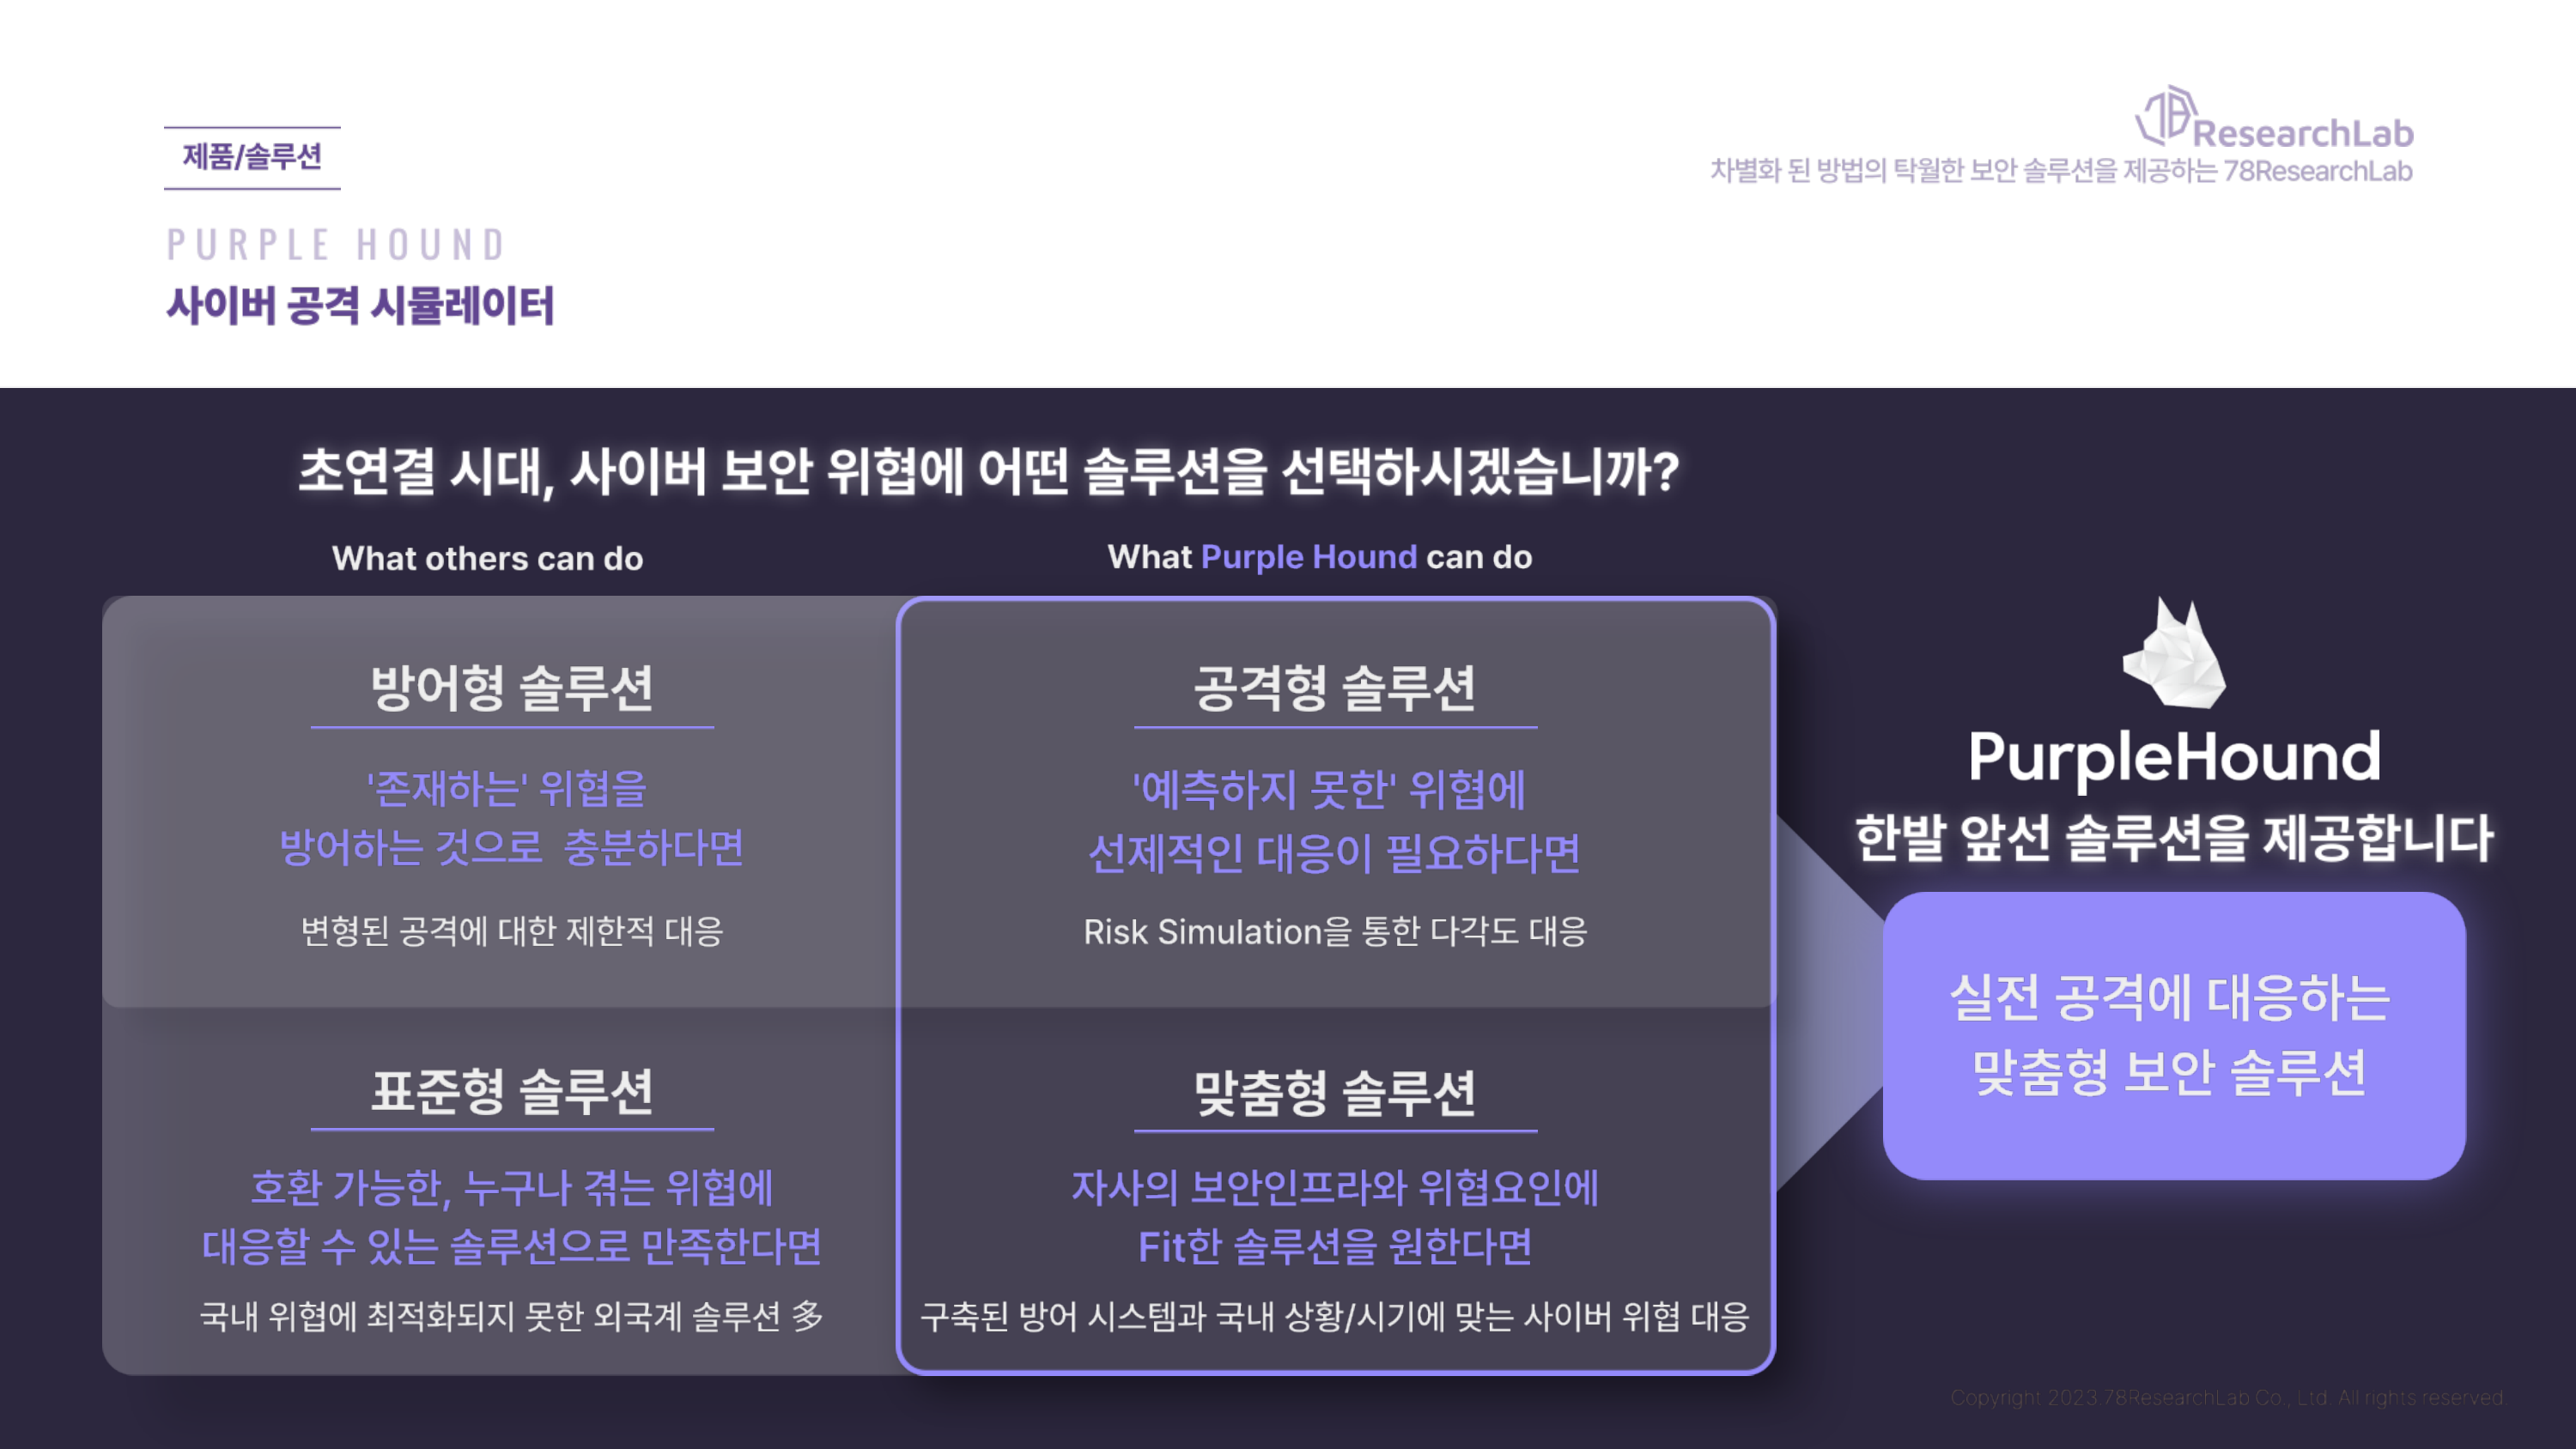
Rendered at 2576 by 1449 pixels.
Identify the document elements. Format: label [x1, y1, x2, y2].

picture [157, 215, 575, 346]
text_box [102, 1016, 890, 1377]
text_box [0, 0, 2576, 388]
picture [161, 133, 334, 187]
text_box [1971, 595, 2379, 797]
text_box [102, 596, 1779, 1009]
text_box [895, 1018, 1777, 1377]
text_box [311, 725, 714, 730]
picture [1507, 147, 2427, 197]
text_box [2134, 83, 2414, 147]
text_box [1783, 1015, 1968, 1195]
text_box [1134, 1130, 1538, 1134]
text_box [164, 185, 341, 193]
text_box [1134, 725, 1538, 730]
picture [0, 387, 2576, 1449]
text_box [311, 1128, 714, 1132]
text_box [1883, 1015, 2468, 1181]
text_box [164, 124, 341, 132]
